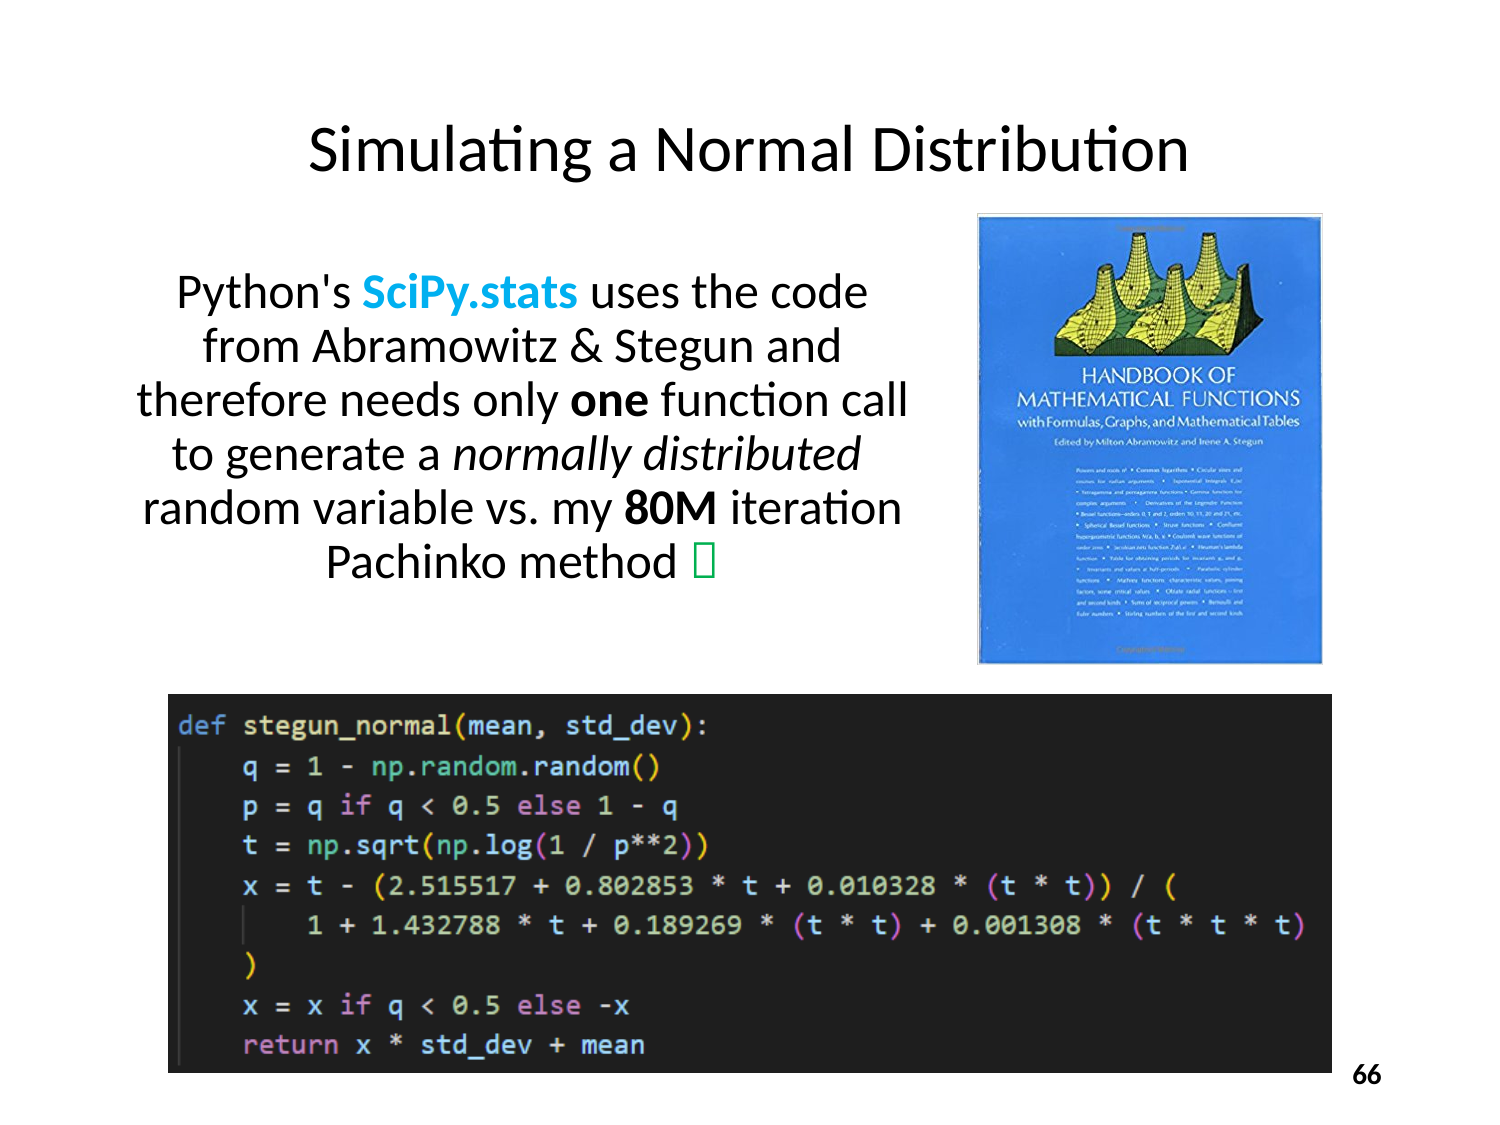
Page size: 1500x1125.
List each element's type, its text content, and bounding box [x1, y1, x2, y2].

list Python's SciPy.stats uses the code from Abramowitz & Stegun and therefore needs only one function call to generate a normally distributed random variable vs. my 80M iteration Pachinko method  [113, 258, 932, 602]
picture [977, 213, 1323, 665]
slide_number 66 [1059, 1042, 1397, 1103]
picture [168, 694, 1332, 1073]
title Simulating a Normal Distribution [103, 59, 1397, 241]
